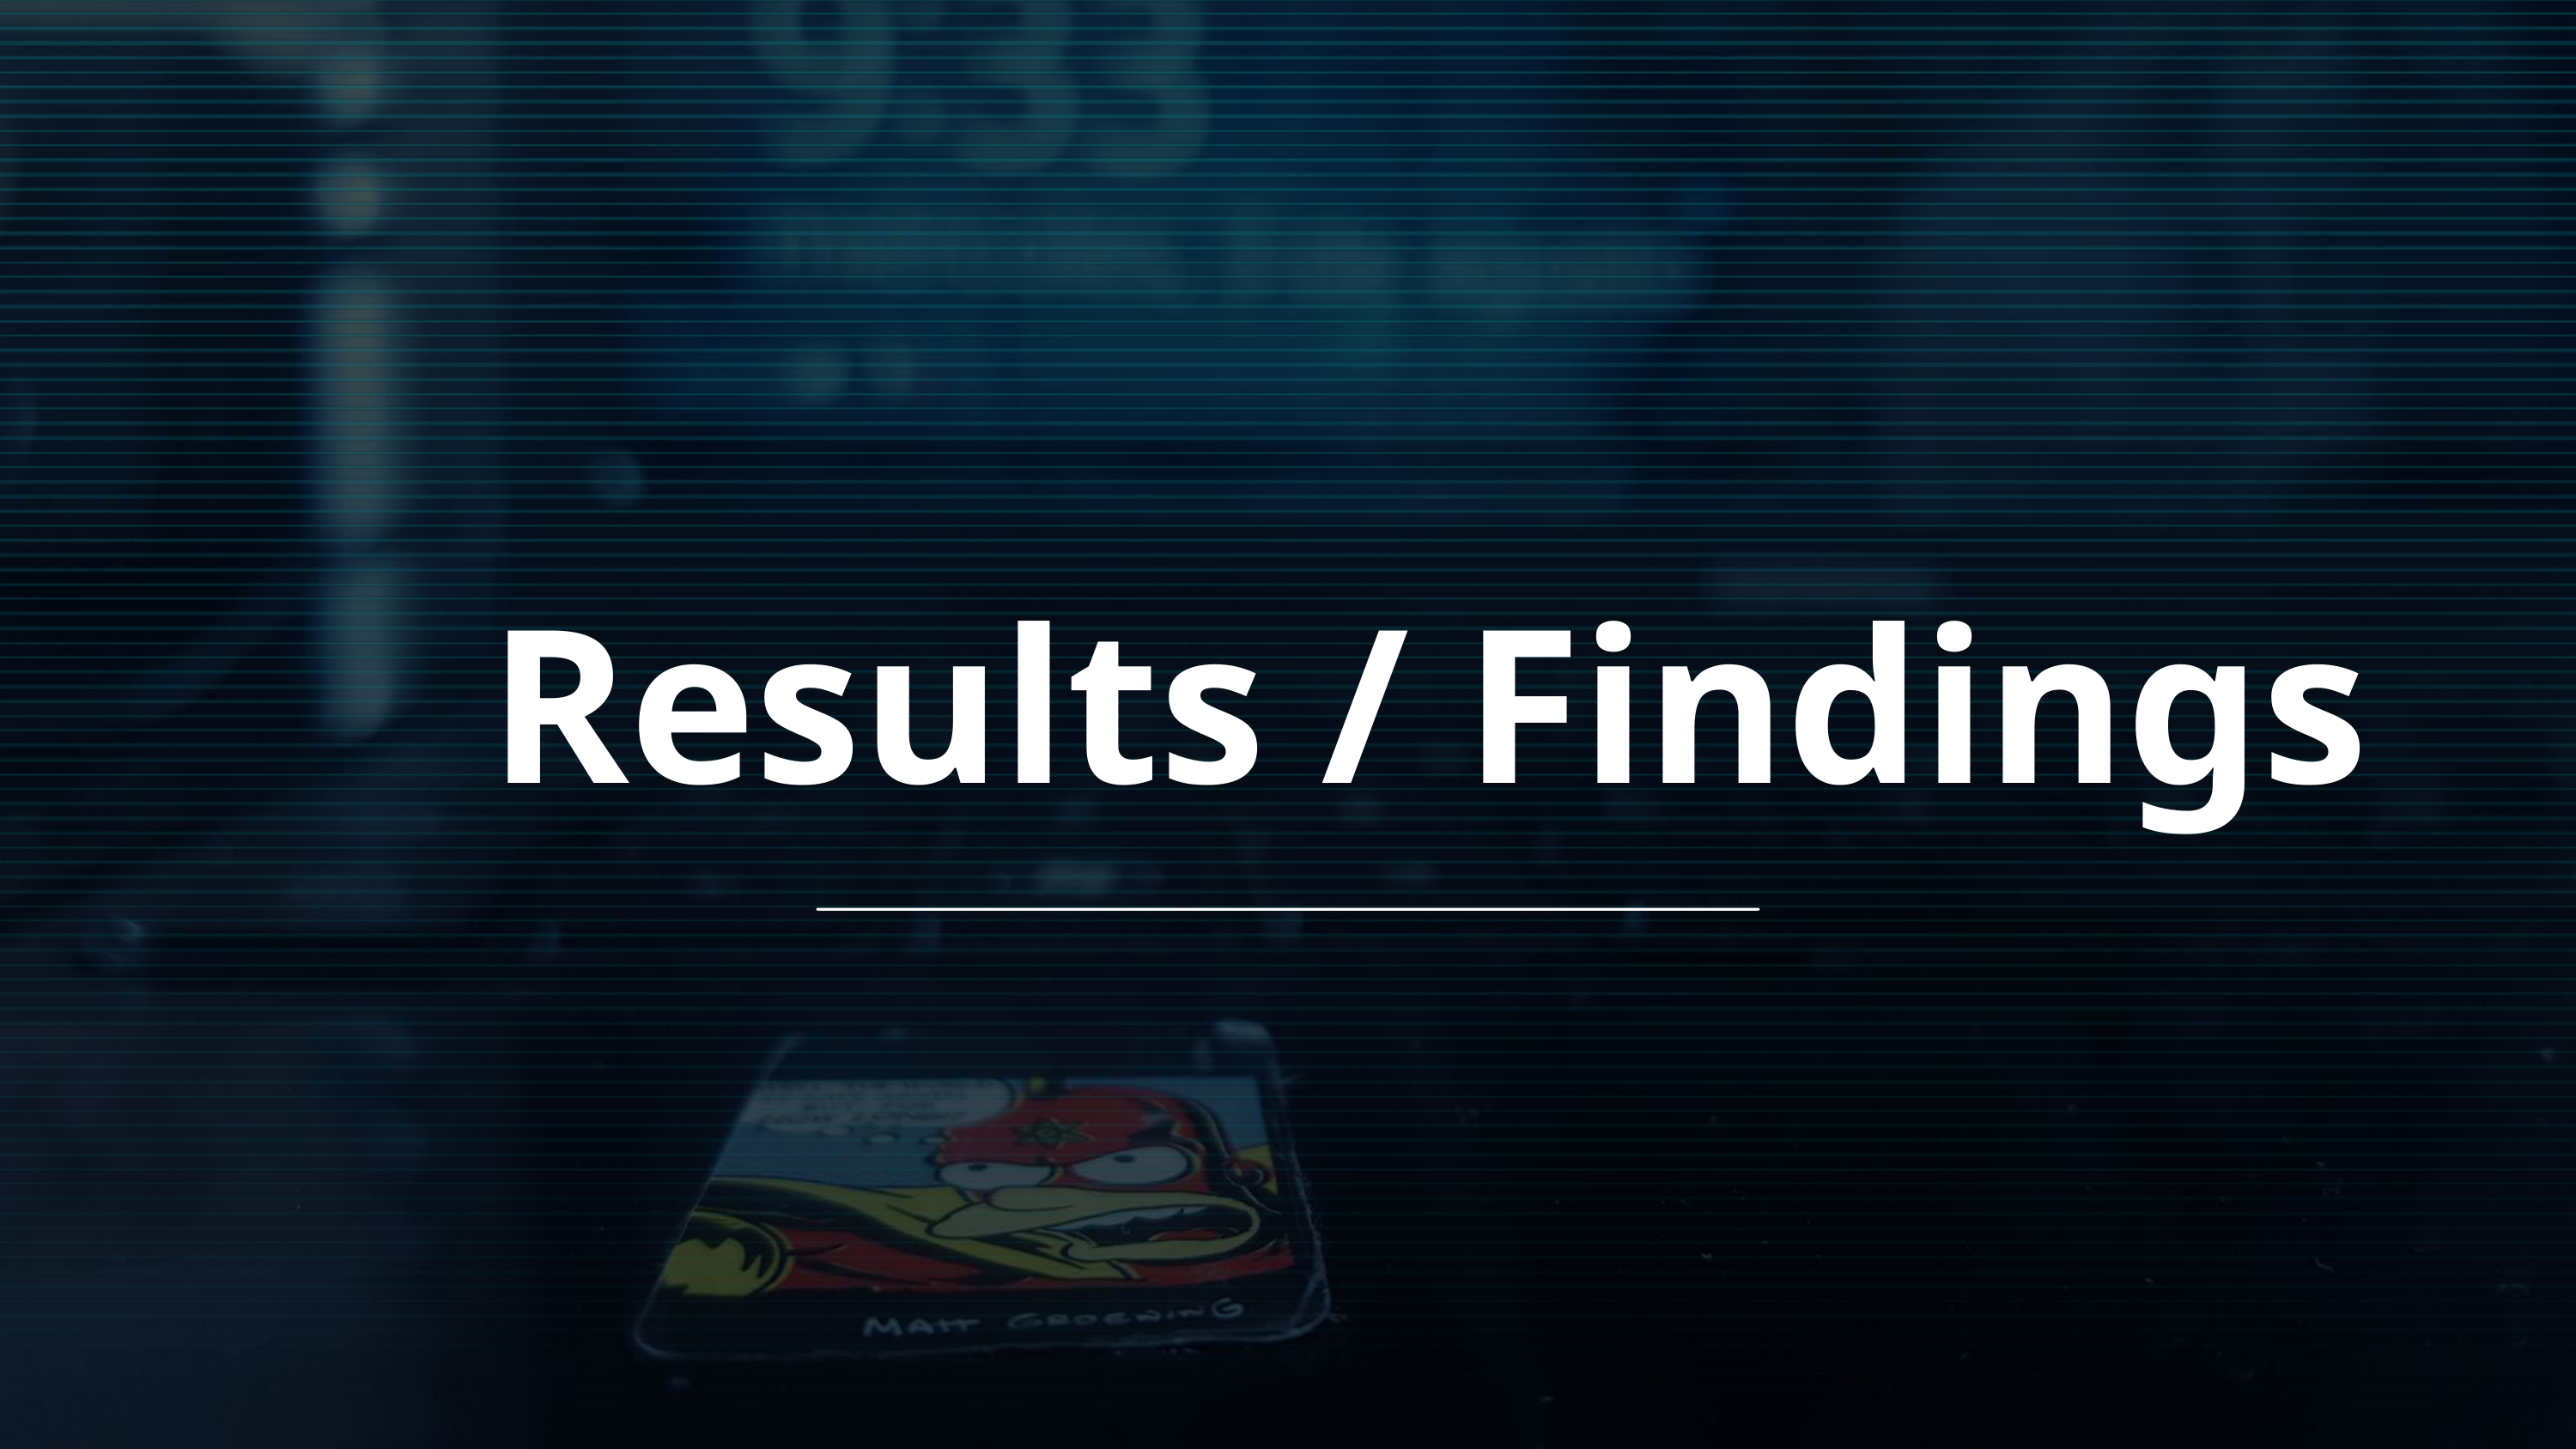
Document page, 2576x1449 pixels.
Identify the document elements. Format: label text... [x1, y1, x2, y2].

text_box Results / Findings [300, 610, 2368, 827]
text_box [0, 0, 2576, 1449]
